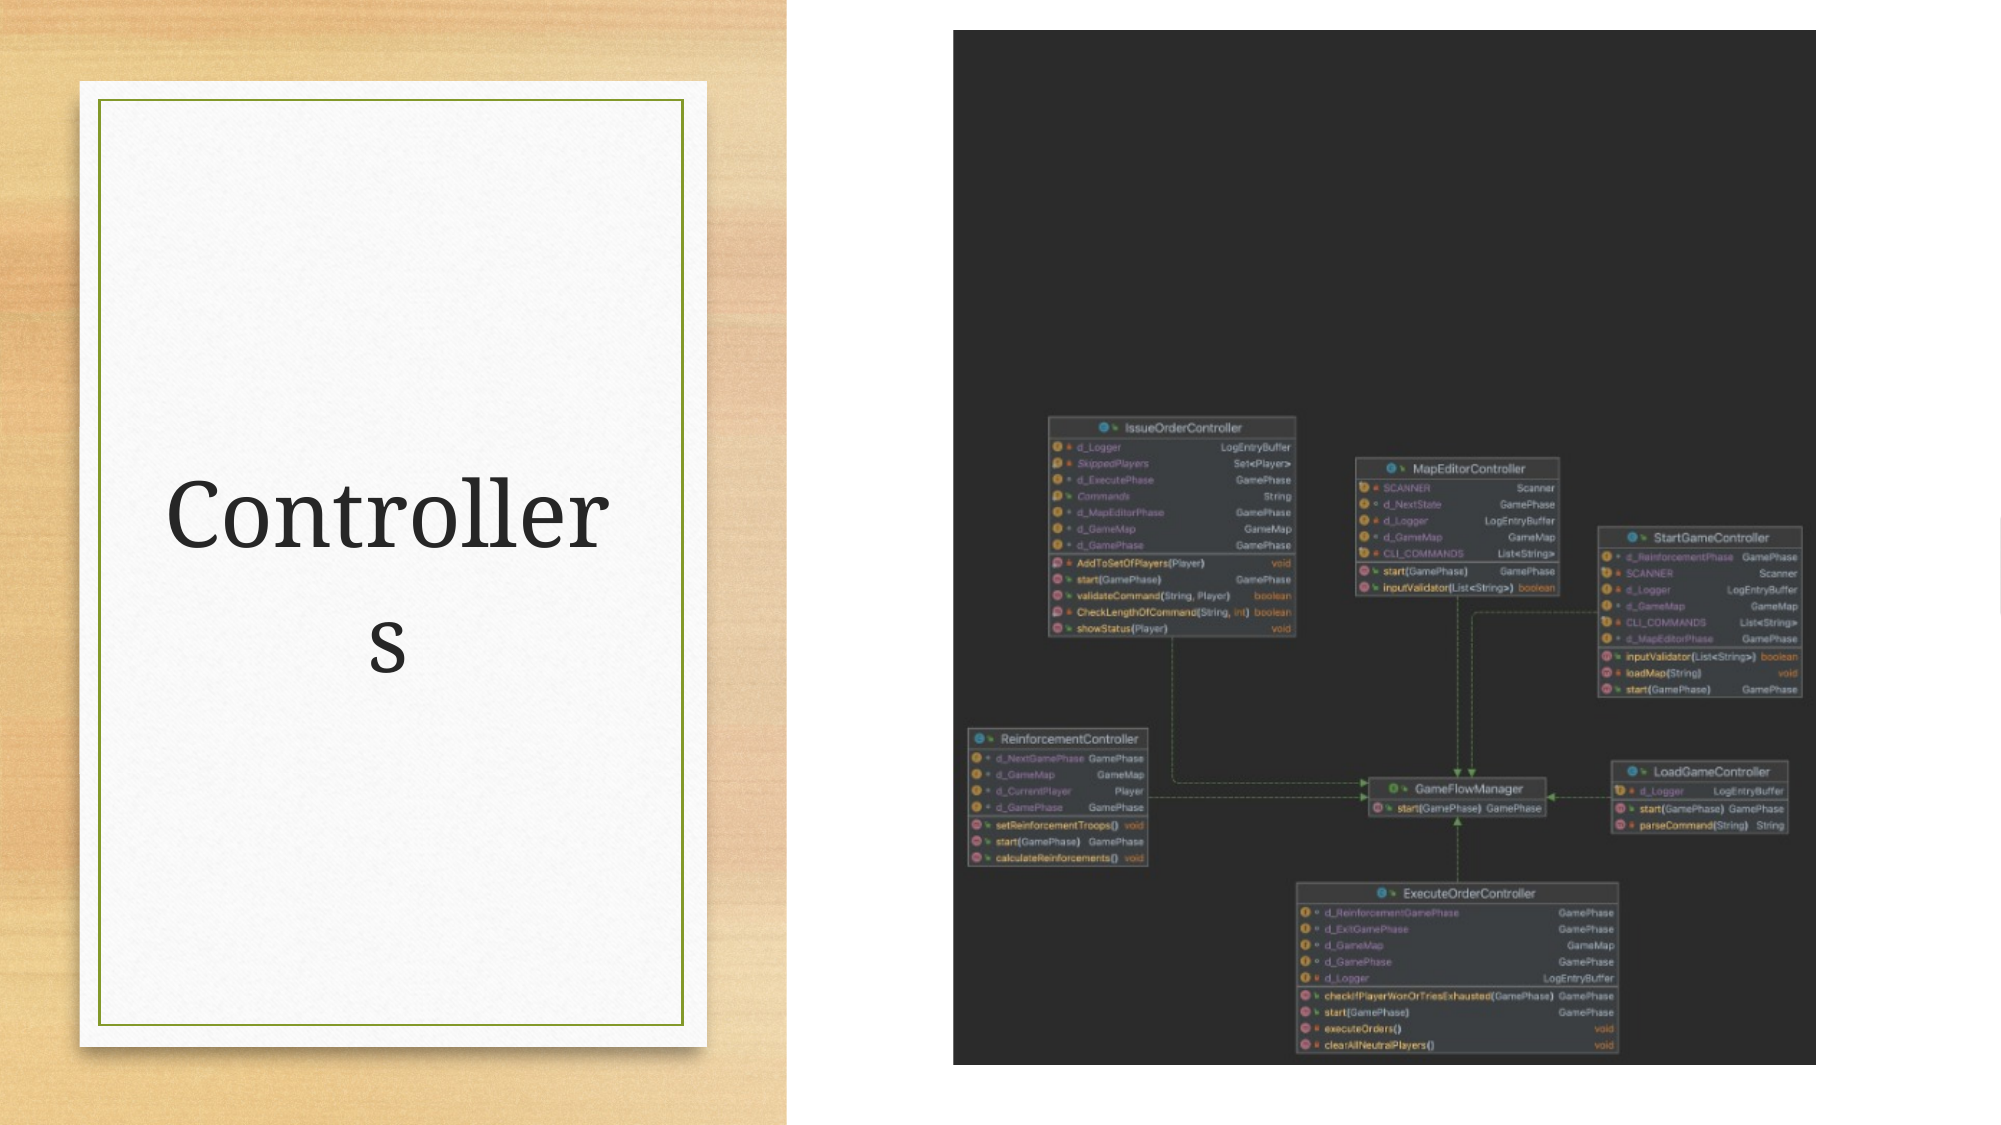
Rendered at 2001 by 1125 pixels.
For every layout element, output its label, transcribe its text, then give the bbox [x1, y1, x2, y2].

text_box [785, 0, 2000, 1125]
picture [952, 30, 1817, 1065]
title Controllers [135, 143, 640, 707]
text_box [78, 80, 708, 1048]
text_box [0, 0, 785, 1125]
text_box [99, 99, 683, 1026]
